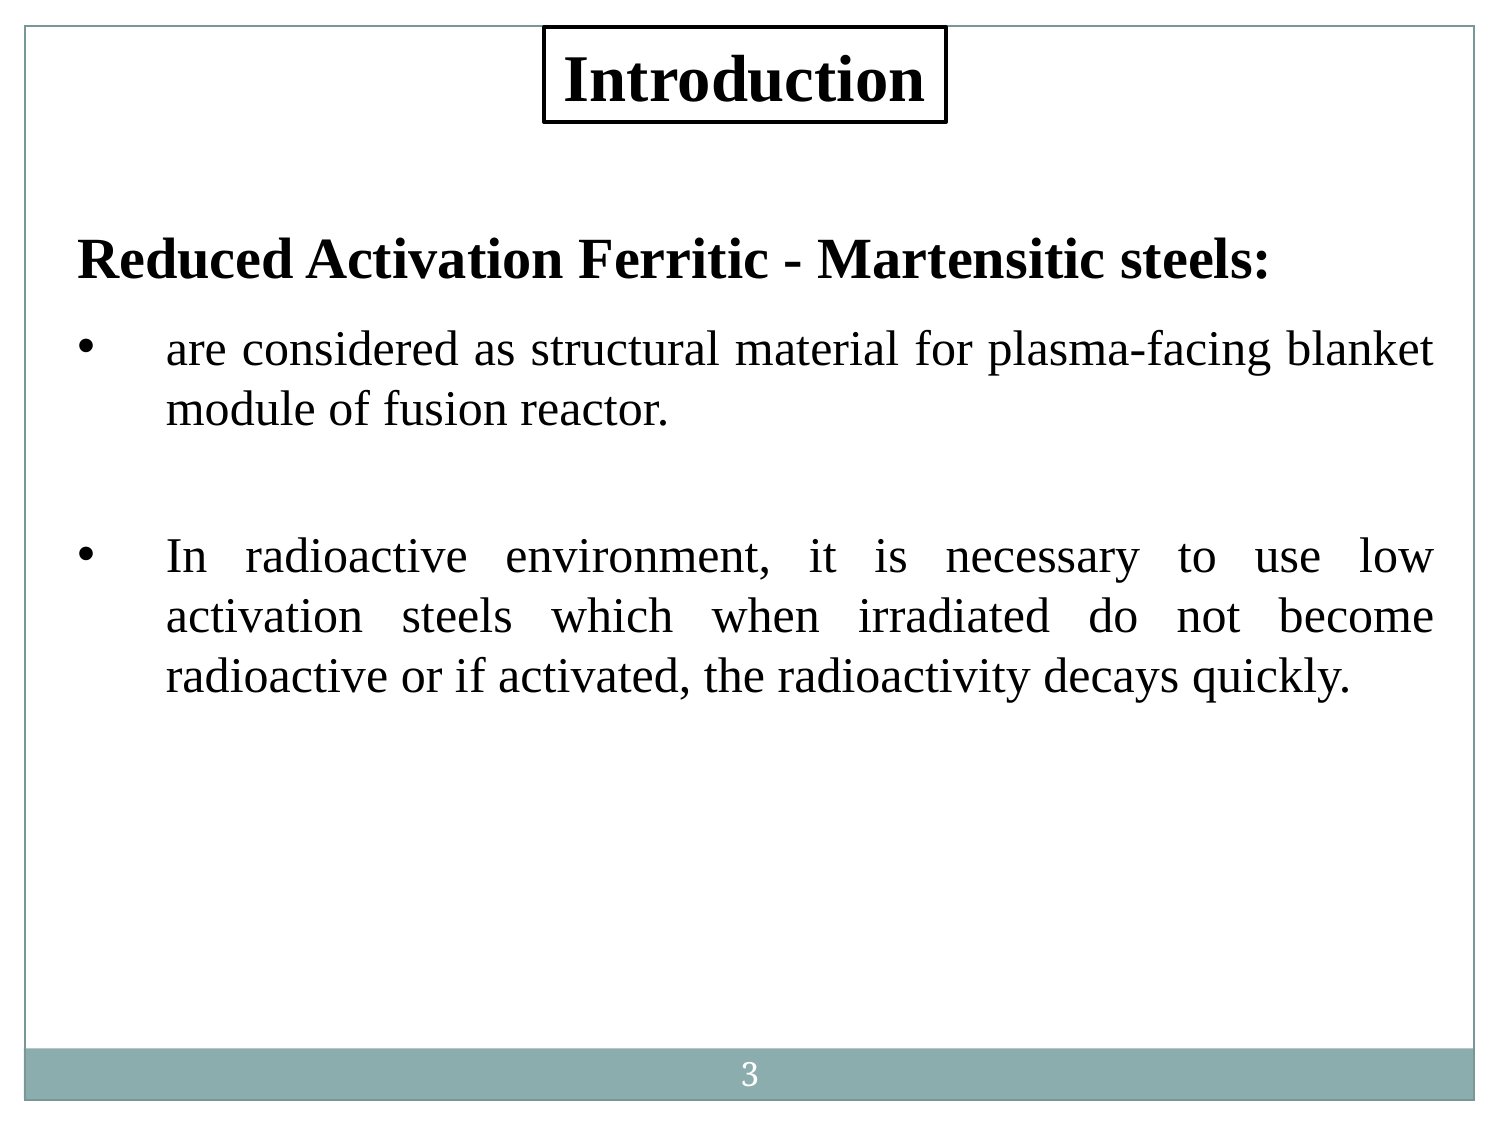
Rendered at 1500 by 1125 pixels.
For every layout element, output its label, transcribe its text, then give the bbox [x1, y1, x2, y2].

text_box Introduction [542, 25, 948, 124]
text_box In radioactive environment, it is necessary to use low activation steels which when irradiated do not become radioactive or if activated, the radioactivity decays quickly. [62, 515, 1450, 711]
text_box Reduced Activation Ferritic - Martensitic steels: are considered as structural material for plasma-facing blanket module of fusion reactor. [62, 212, 1450, 443]
slide_number 3 [699, 1037, 800, 1110]
